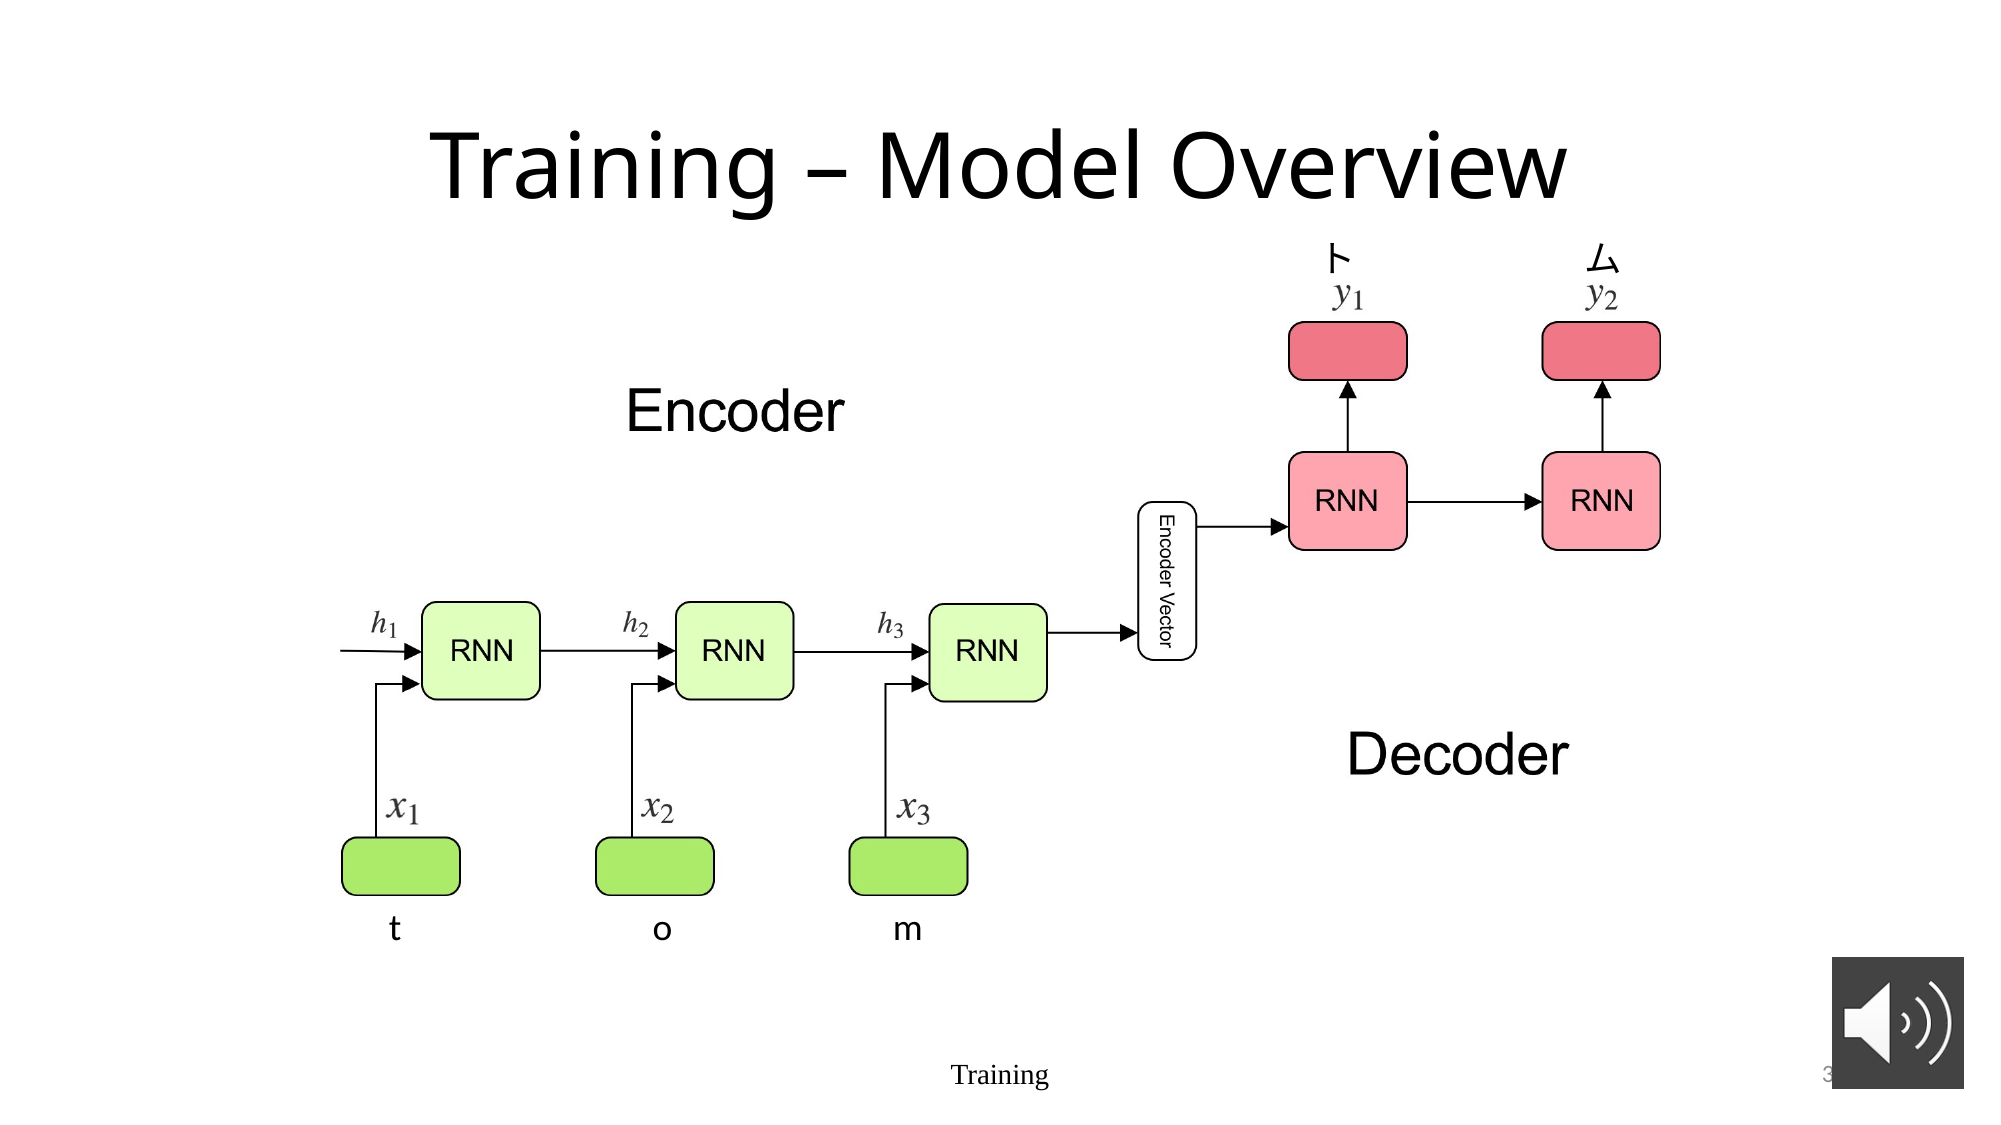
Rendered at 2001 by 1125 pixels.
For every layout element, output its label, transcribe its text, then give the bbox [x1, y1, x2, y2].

text_box t [374, 896, 417, 956]
slide_number 32 [1412, 1042, 1863, 1103]
footer Training [662, 1042, 1338, 1103]
picture [1831, 956, 1965, 1090]
text_box m [878, 896, 938, 956]
text_box ム [1569, 228, 1637, 277]
text_box ト [1303, 228, 1372, 277]
picture [339, 277, 1661, 896]
text_box o [637, 896, 688, 956]
title Training – Model Overview [137, 59, 1863, 278]
